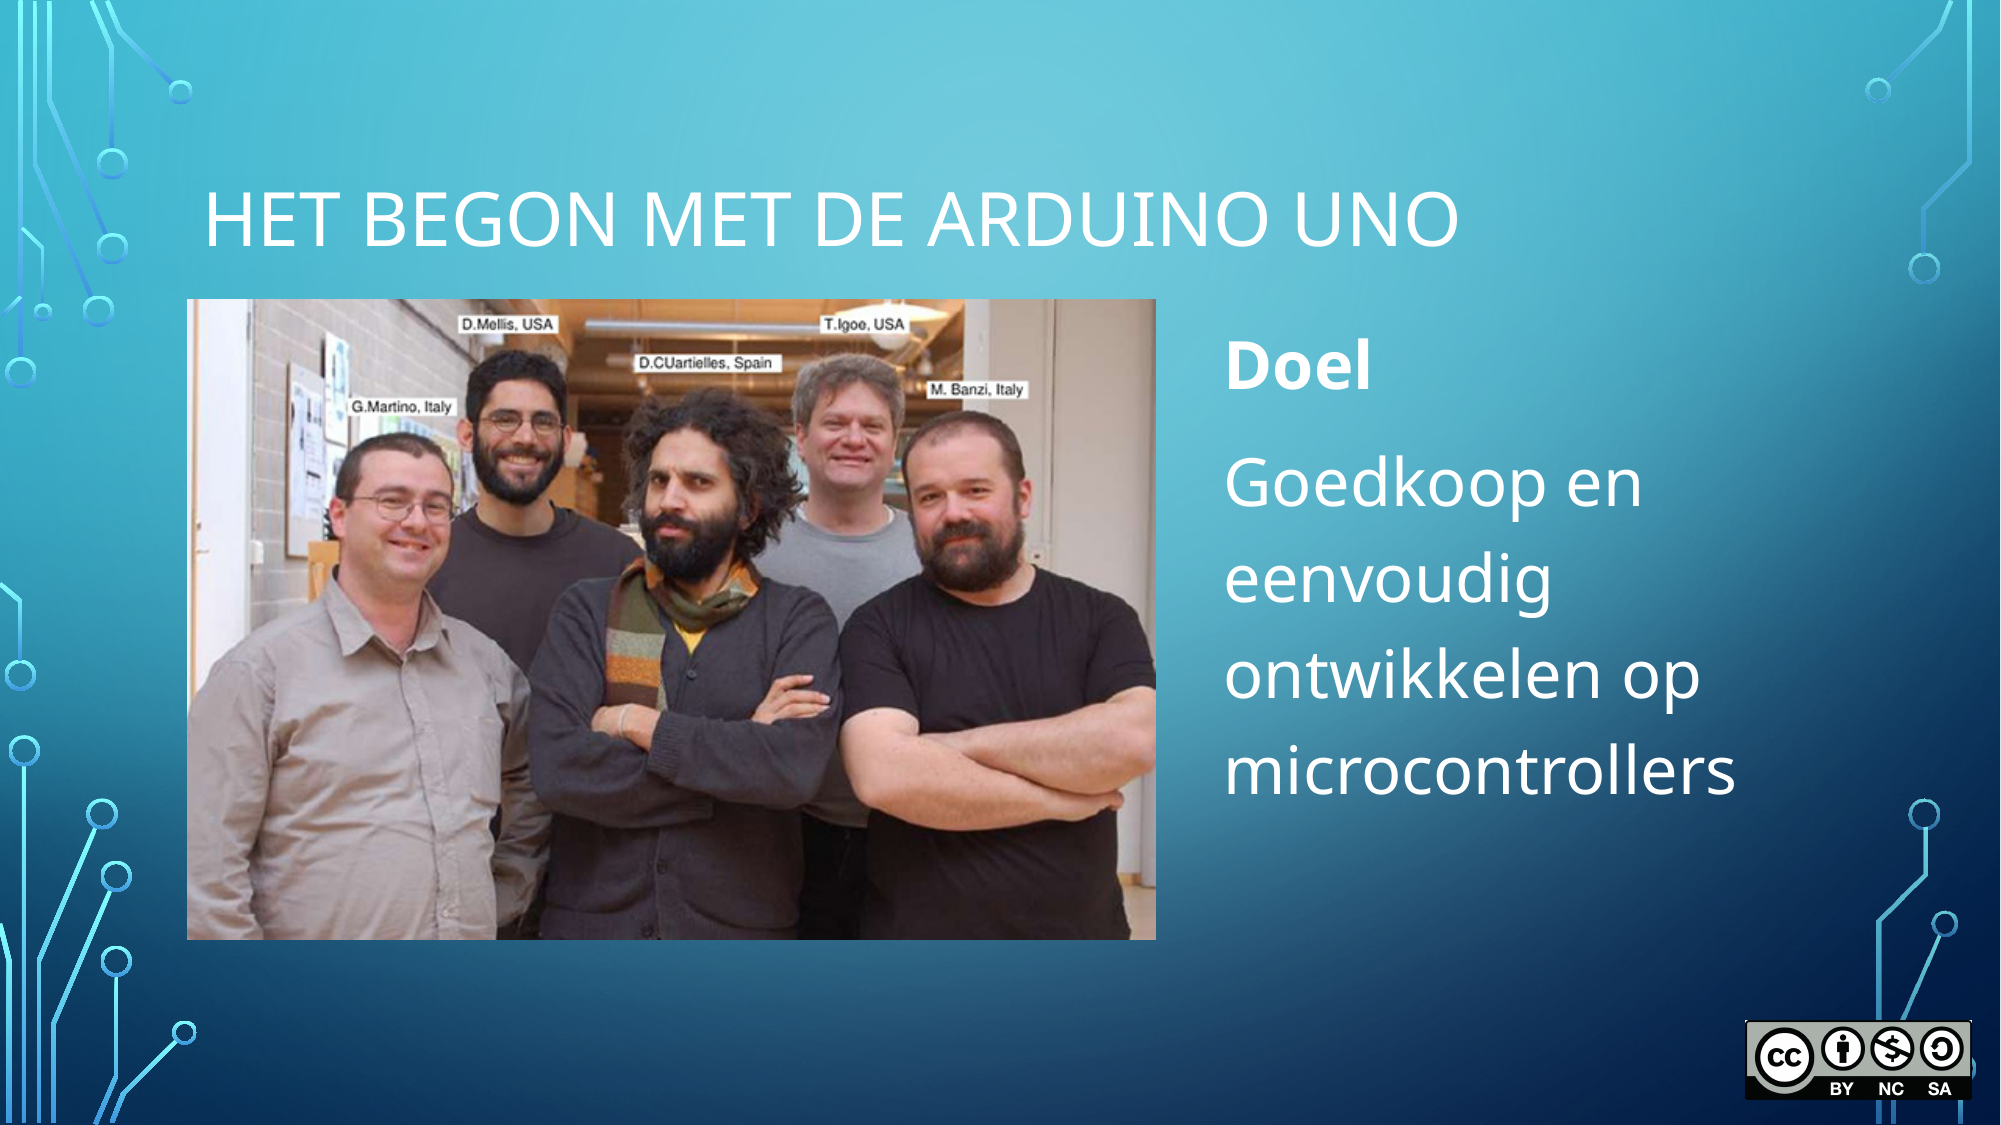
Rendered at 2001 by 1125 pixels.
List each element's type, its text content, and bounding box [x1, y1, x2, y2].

picture [1745, 1020, 1972, 1100]
title Het begon met de Arduino Uno [187, 101, 1813, 344]
picture [186, 299, 1157, 941]
list Doel Goedkoop en eenvoudig ontwikkelen op microcontrollers [1208, 299, 1863, 1014]
